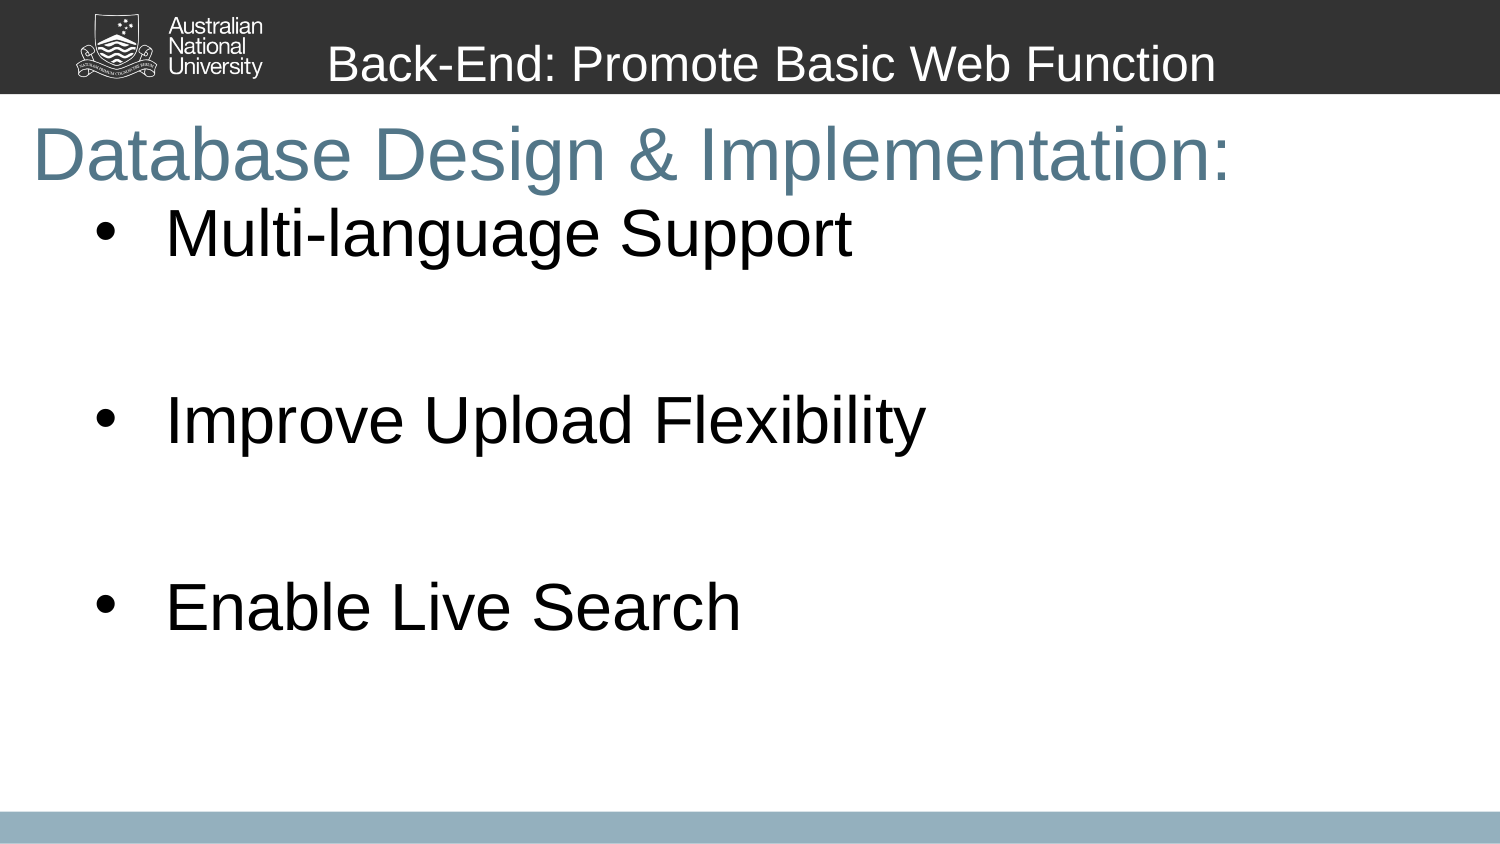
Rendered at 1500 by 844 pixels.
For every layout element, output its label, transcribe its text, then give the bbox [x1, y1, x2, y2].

title Back-End: Promote Basic Web Function [311, 0, 1243, 79]
list Multi-language Support Improve Upload Flexibility Enable Live Search [75, 182, 1425, 701]
title Database Design & Implementation: [17, 79, 1367, 221]
picture [76, 14, 263, 79]
